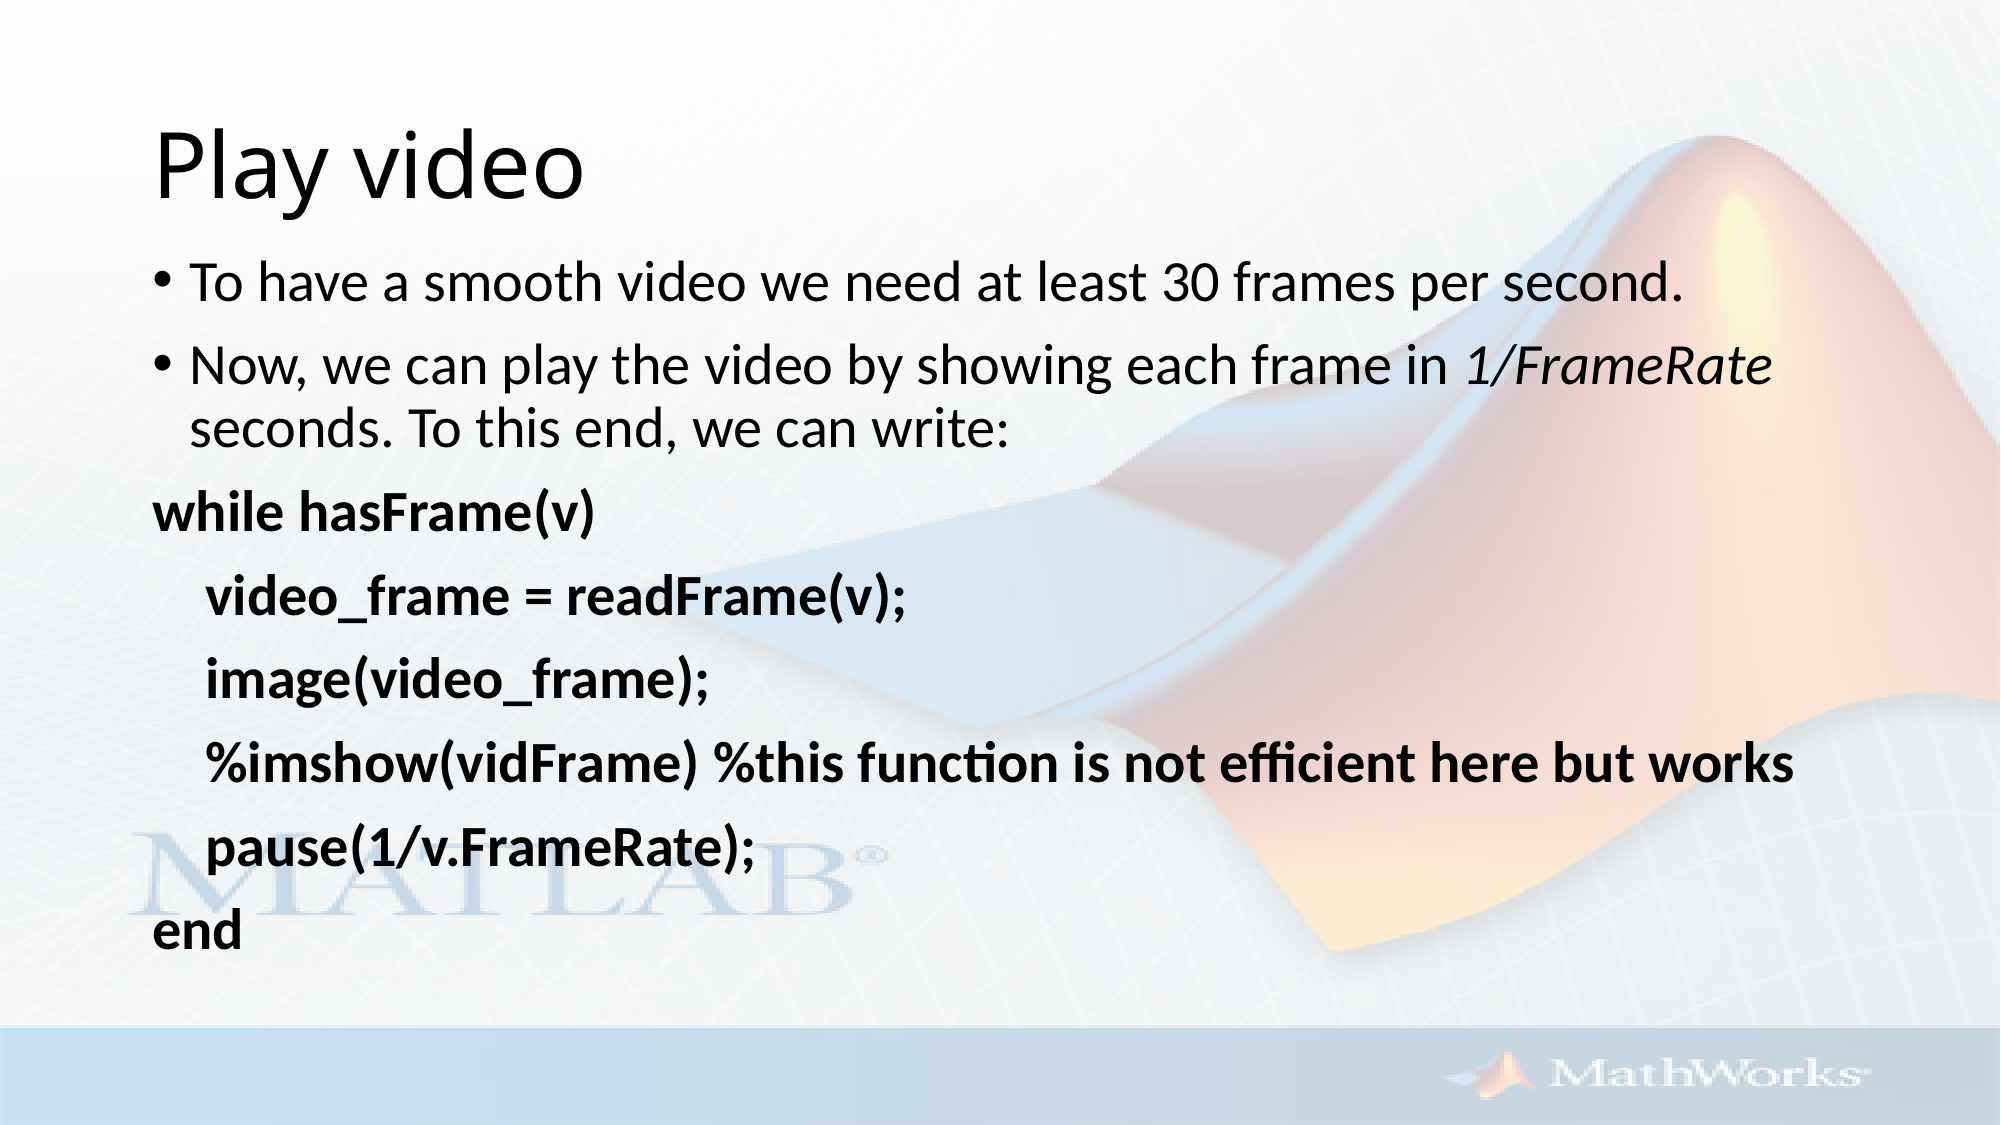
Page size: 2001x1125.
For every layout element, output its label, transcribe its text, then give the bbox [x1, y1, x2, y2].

list To have a smooth video we need at least 30 frames per second. Now, we can play the video by showing each frame in 1/FrameRate seconds. To this end, we can write: while hasFrame(v) video_frame = readFrame(v); image(video_frame); %imshow(vidFrame) %this function is not efficient here but works pause(1/v.FrameRate); end [137, 243, 1863, 1084]
title Play video [137, 59, 1863, 243]
